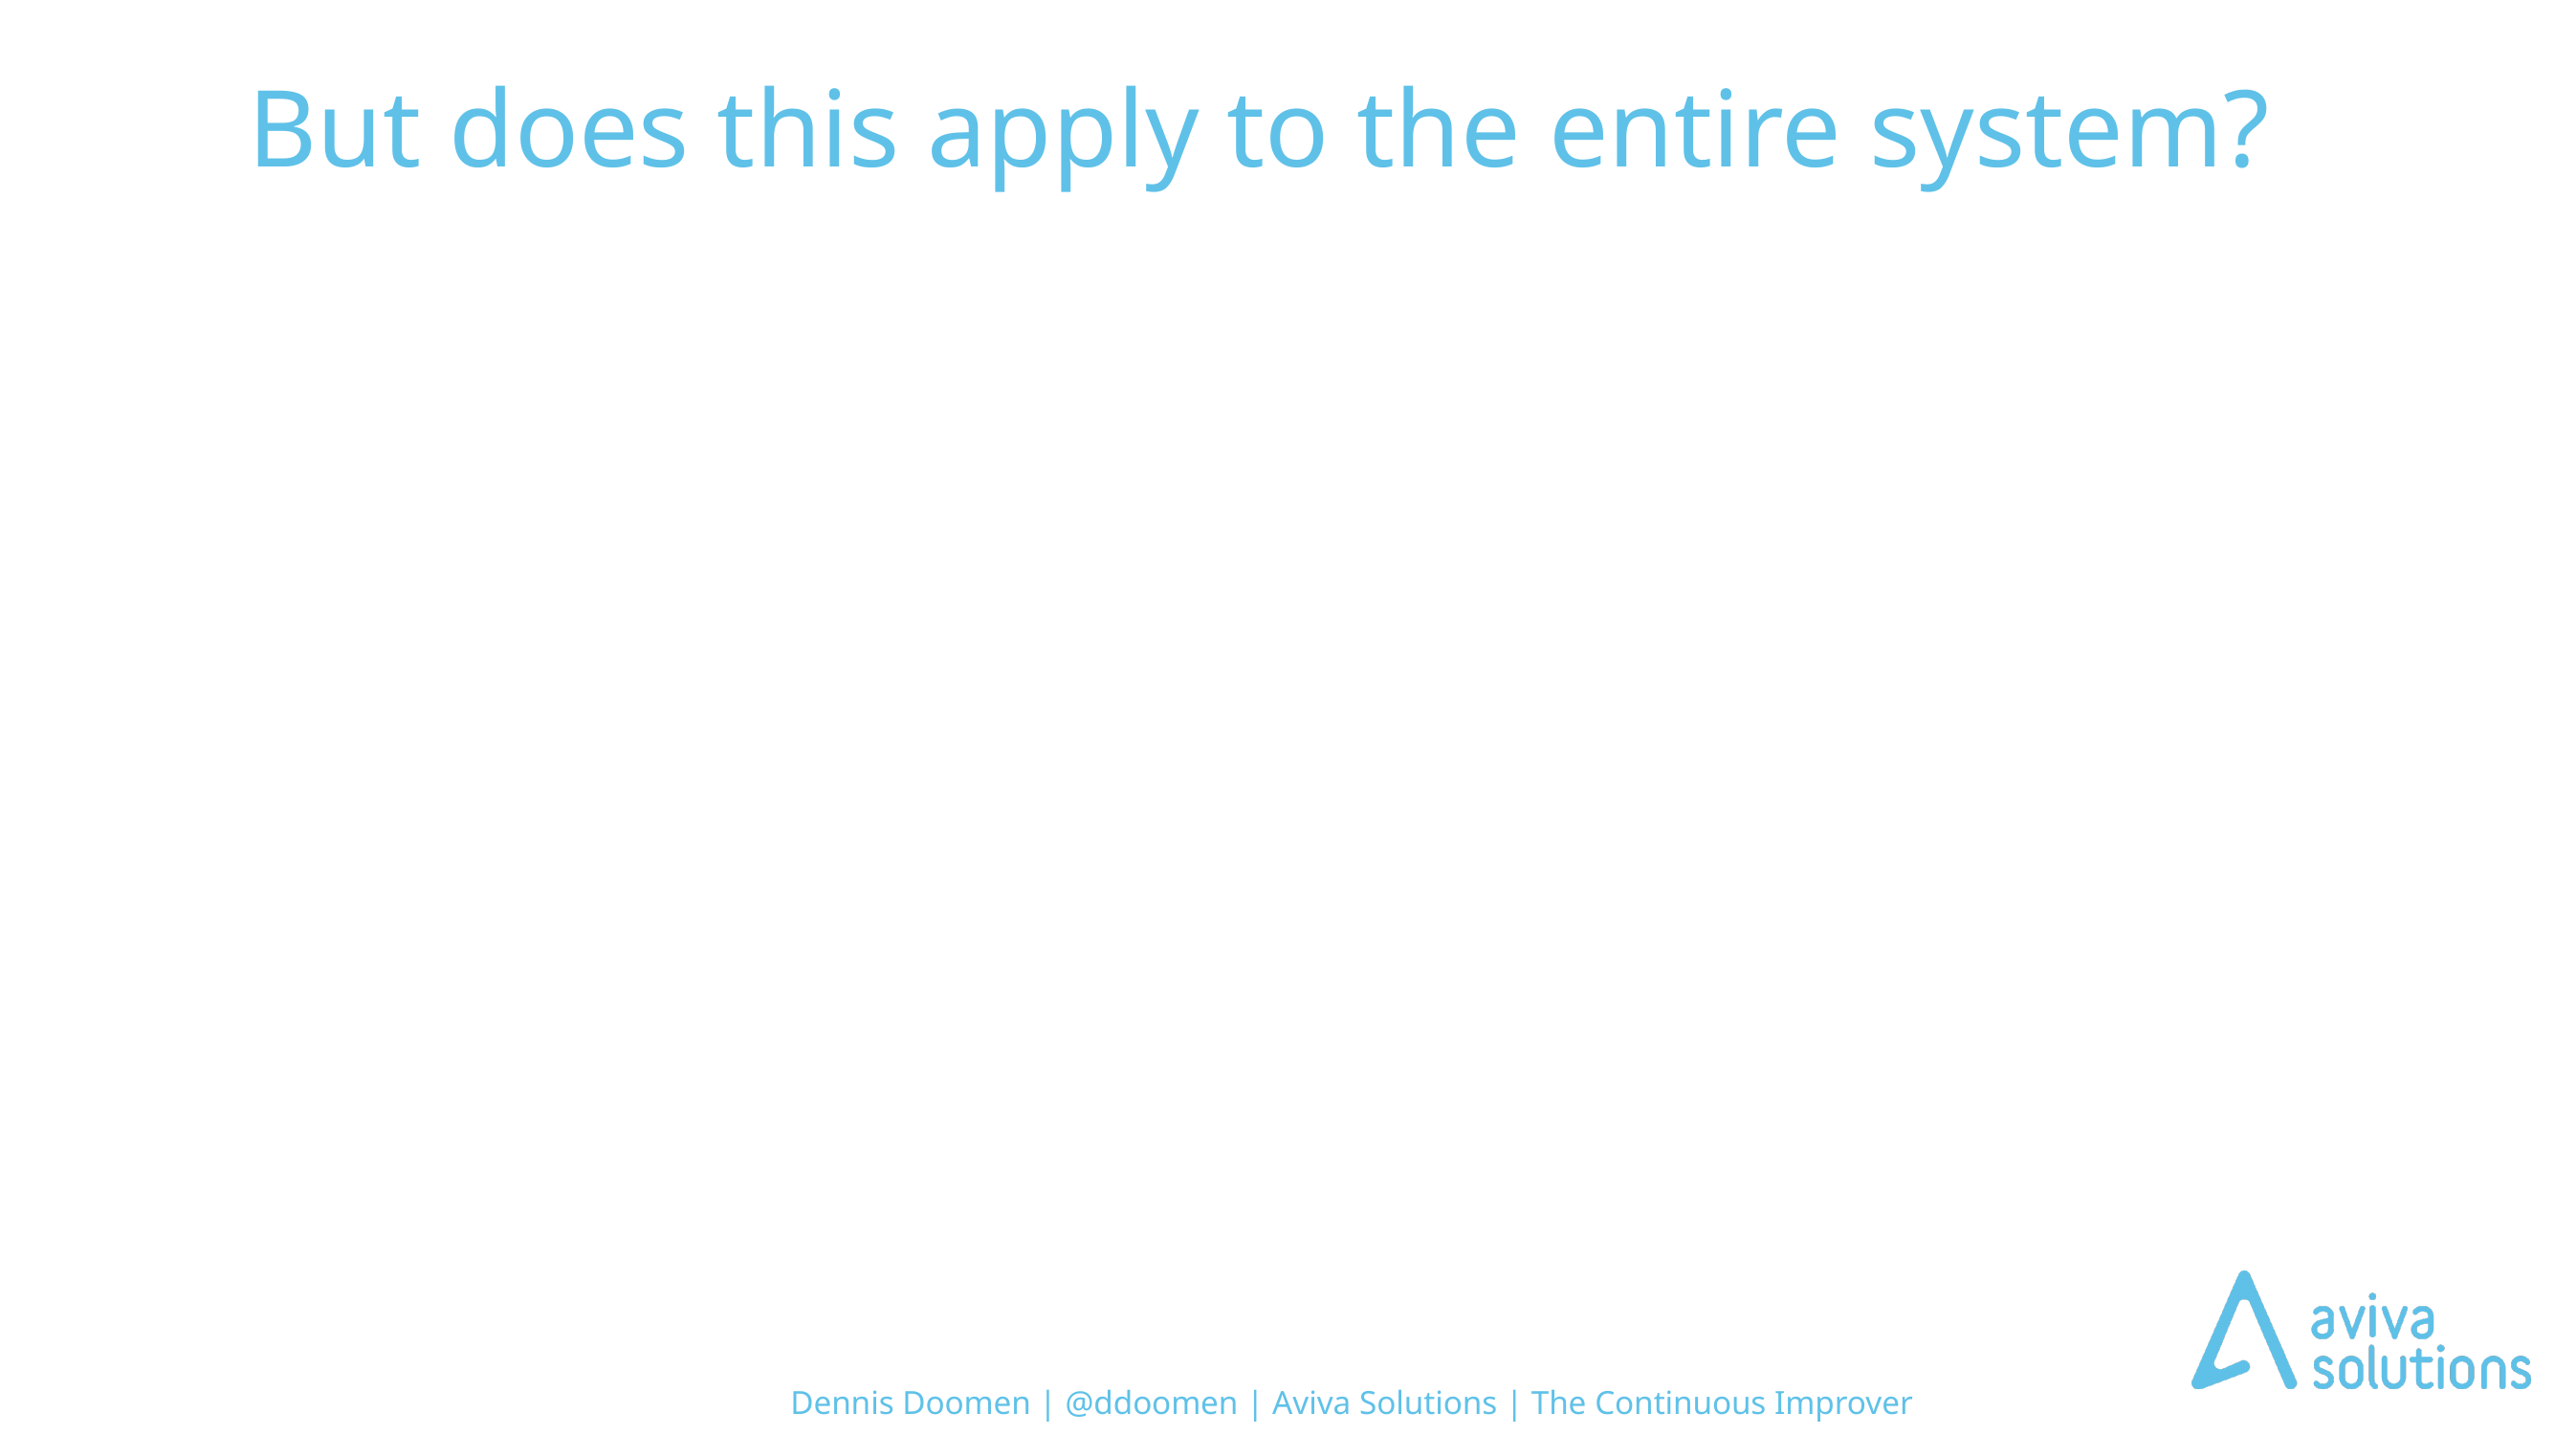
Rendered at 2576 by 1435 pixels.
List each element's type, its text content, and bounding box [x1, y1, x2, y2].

title But does this apply to the entire system? [177, 0, 2399, 272]
picture [2191, 1270, 2531, 1389]
